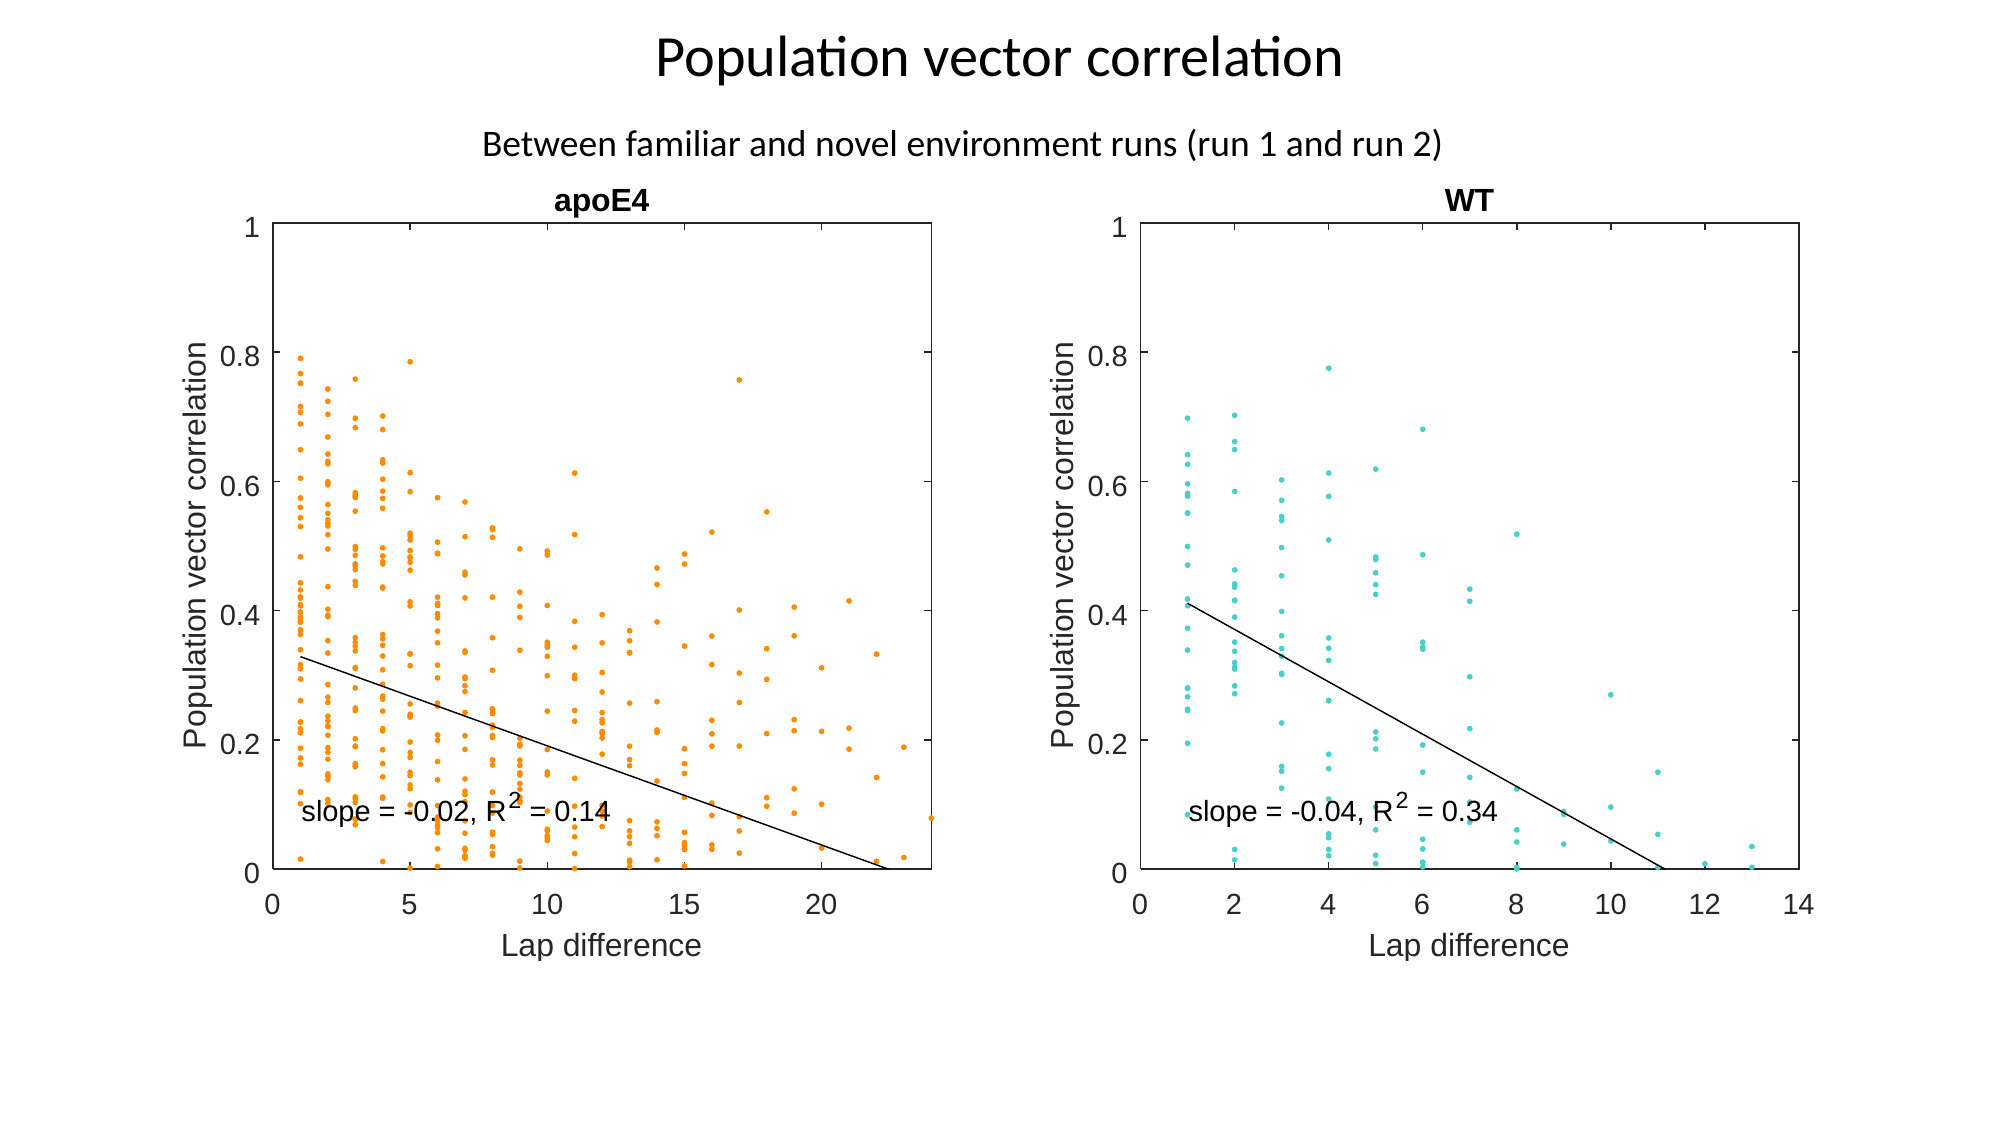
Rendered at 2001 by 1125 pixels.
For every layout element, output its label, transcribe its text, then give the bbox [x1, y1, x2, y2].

text_box Population vector correlation [640, 10, 1360, 95]
text_box Between familiar and novel environment runs (run 1 and run 2) [467, 111, 1460, 163]
picture [15, 163, 1985, 961]
